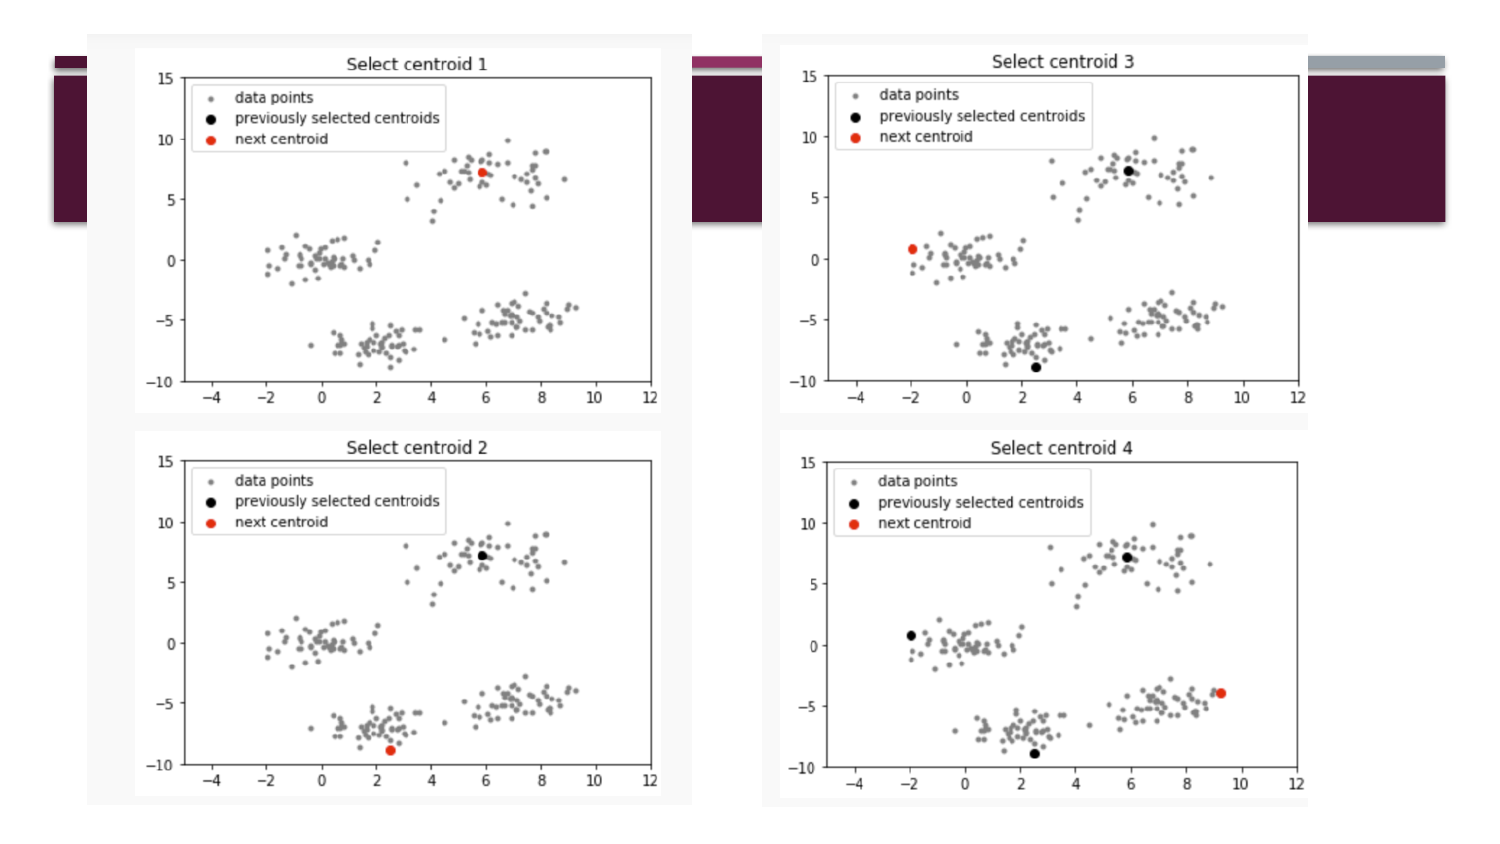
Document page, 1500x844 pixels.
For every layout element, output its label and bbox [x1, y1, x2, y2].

picture [761, 33, 1308, 807]
list [86, 33, 693, 806]
